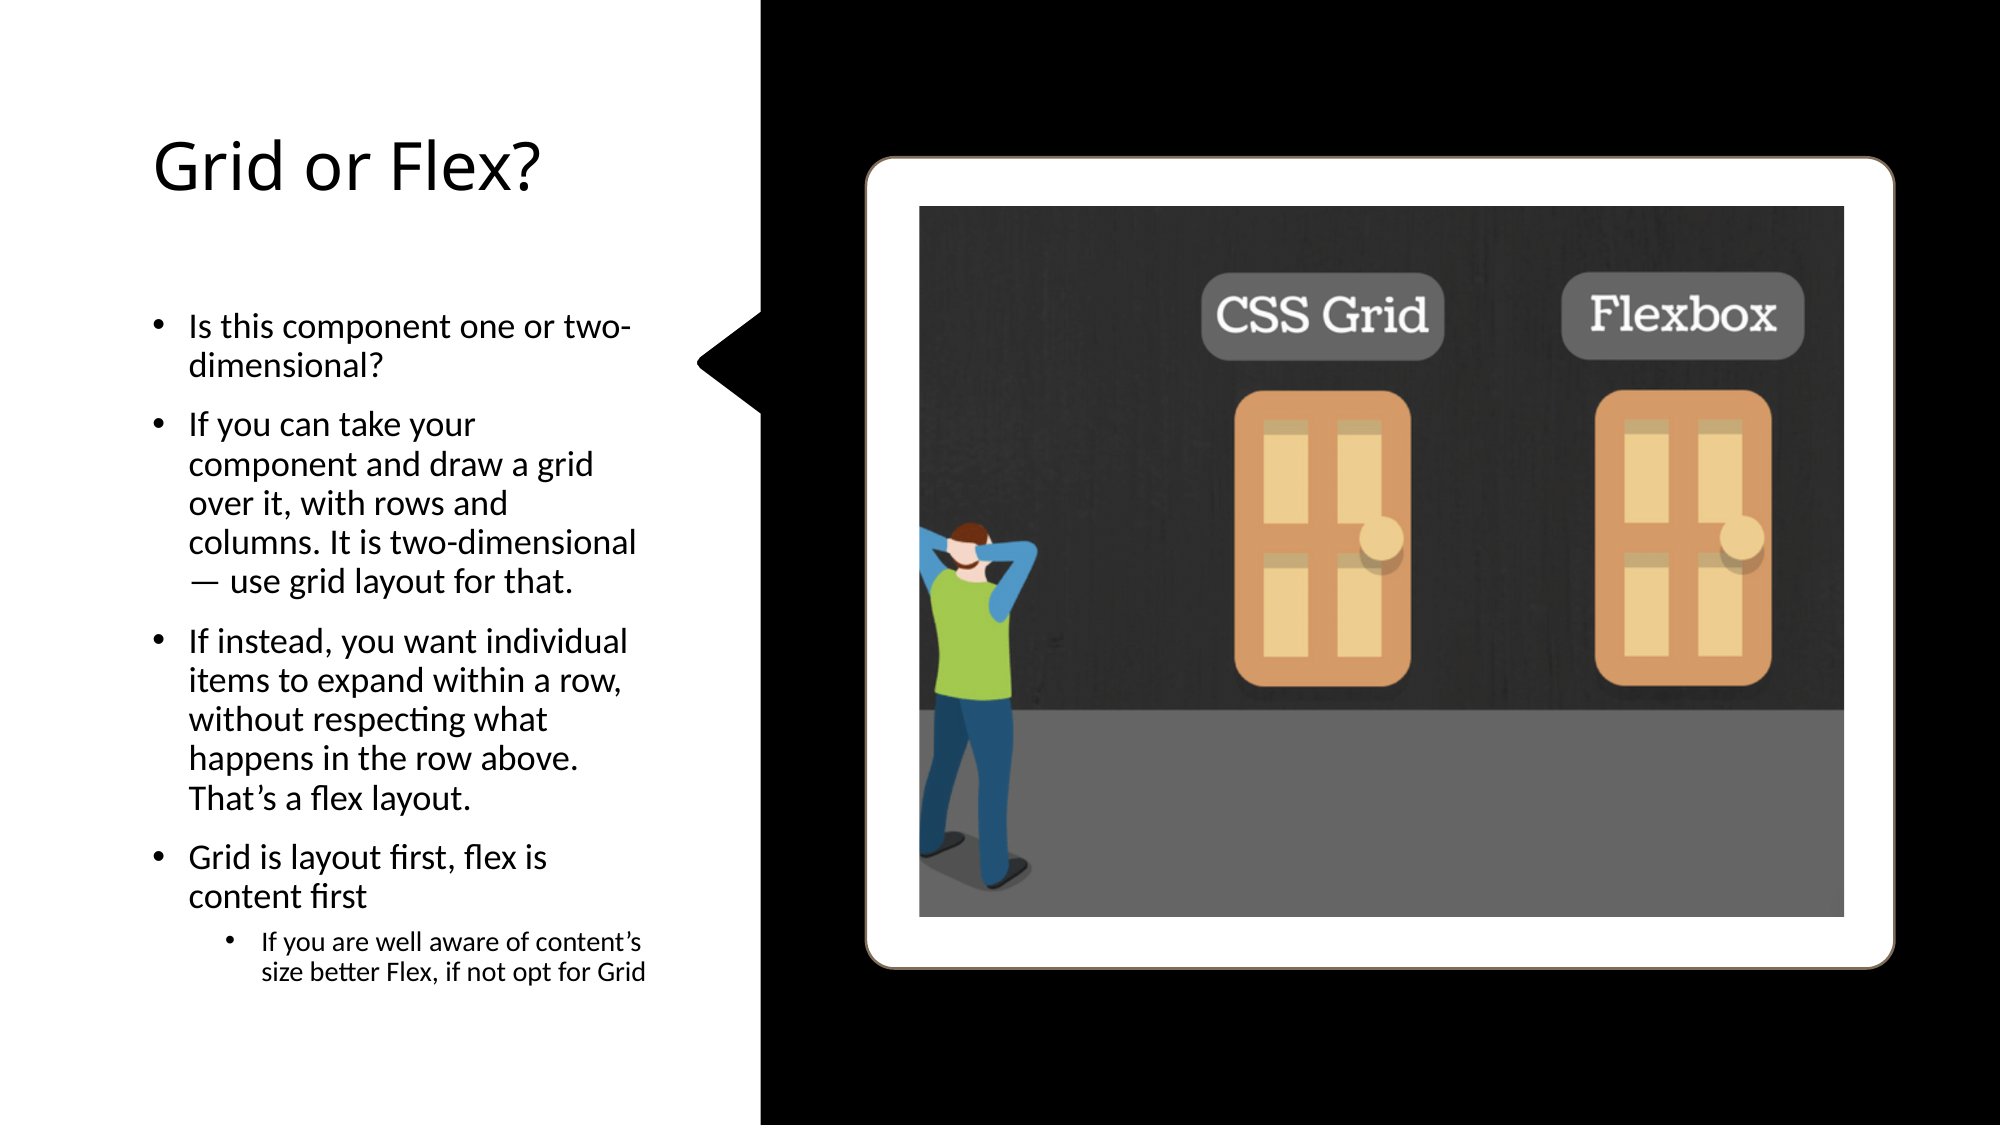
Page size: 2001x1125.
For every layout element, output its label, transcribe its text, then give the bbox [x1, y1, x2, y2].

title Grid or Flex? [137, 59, 663, 278]
picture [919, 206, 1845, 917]
text_box [864, 156, 1896, 970]
list Is this component one or two-dimensional? If you can take your component and draw a grid over it, with rows and columns. It is two-dimensional — use grid layout for that. If instead, you want individual items to expand within a row, without respecting what happens in the row above. That’s a flex layout. Grid is layout first, flex is content first If you are well aware of content’s size better Flex, if not opt for Grid [137, 299, 663, 1014]
text_box [699, 0, 2000, 1125]
text_box [0, 0, 762, 1125]
